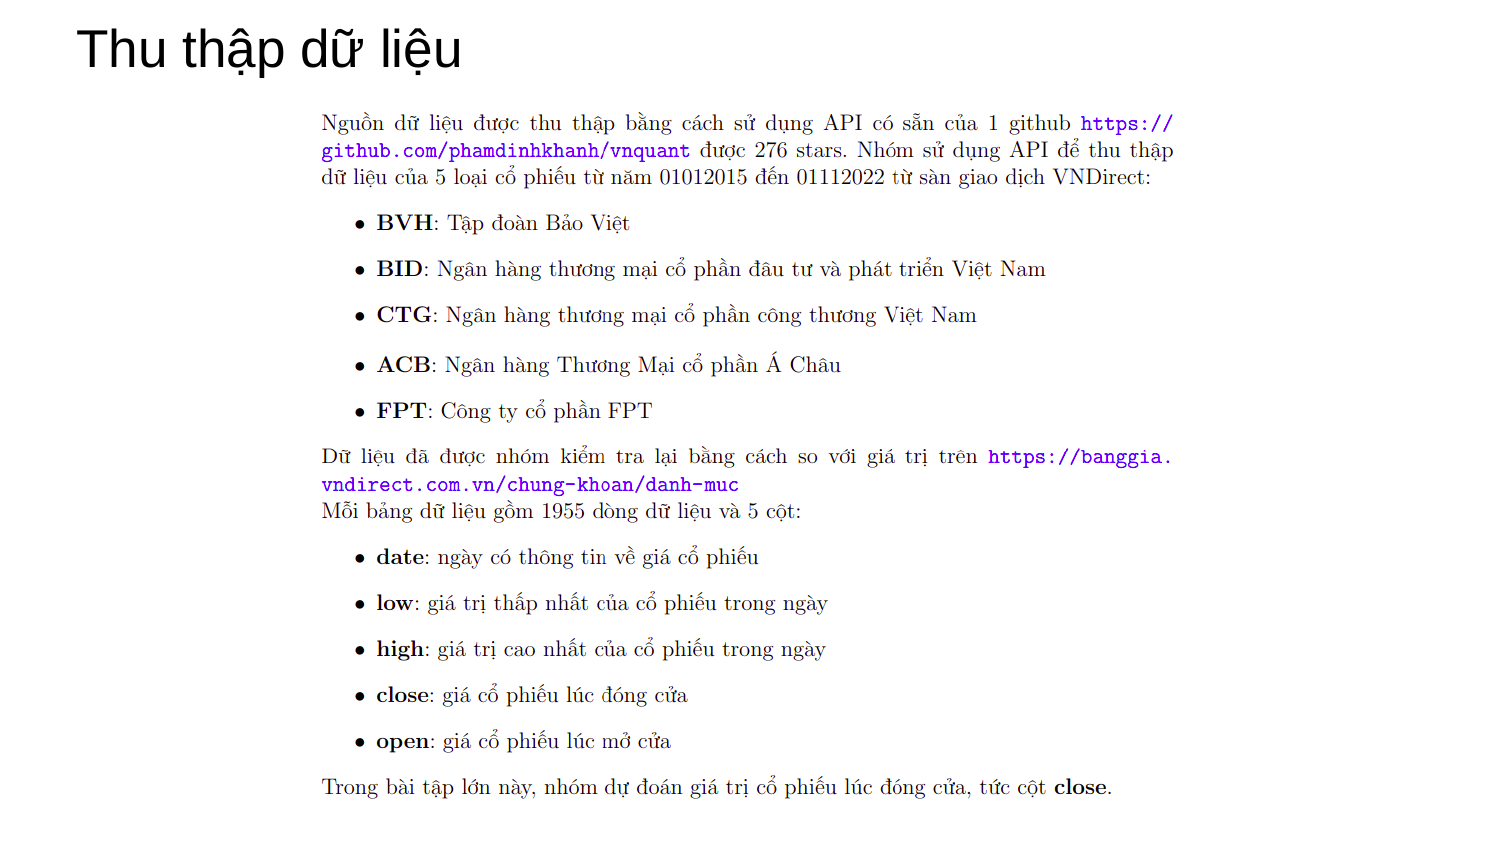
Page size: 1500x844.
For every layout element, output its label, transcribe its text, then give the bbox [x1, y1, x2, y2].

title Thu thập dữ liệu [61, 0, 1460, 94]
picture [312, 101, 1188, 802]
